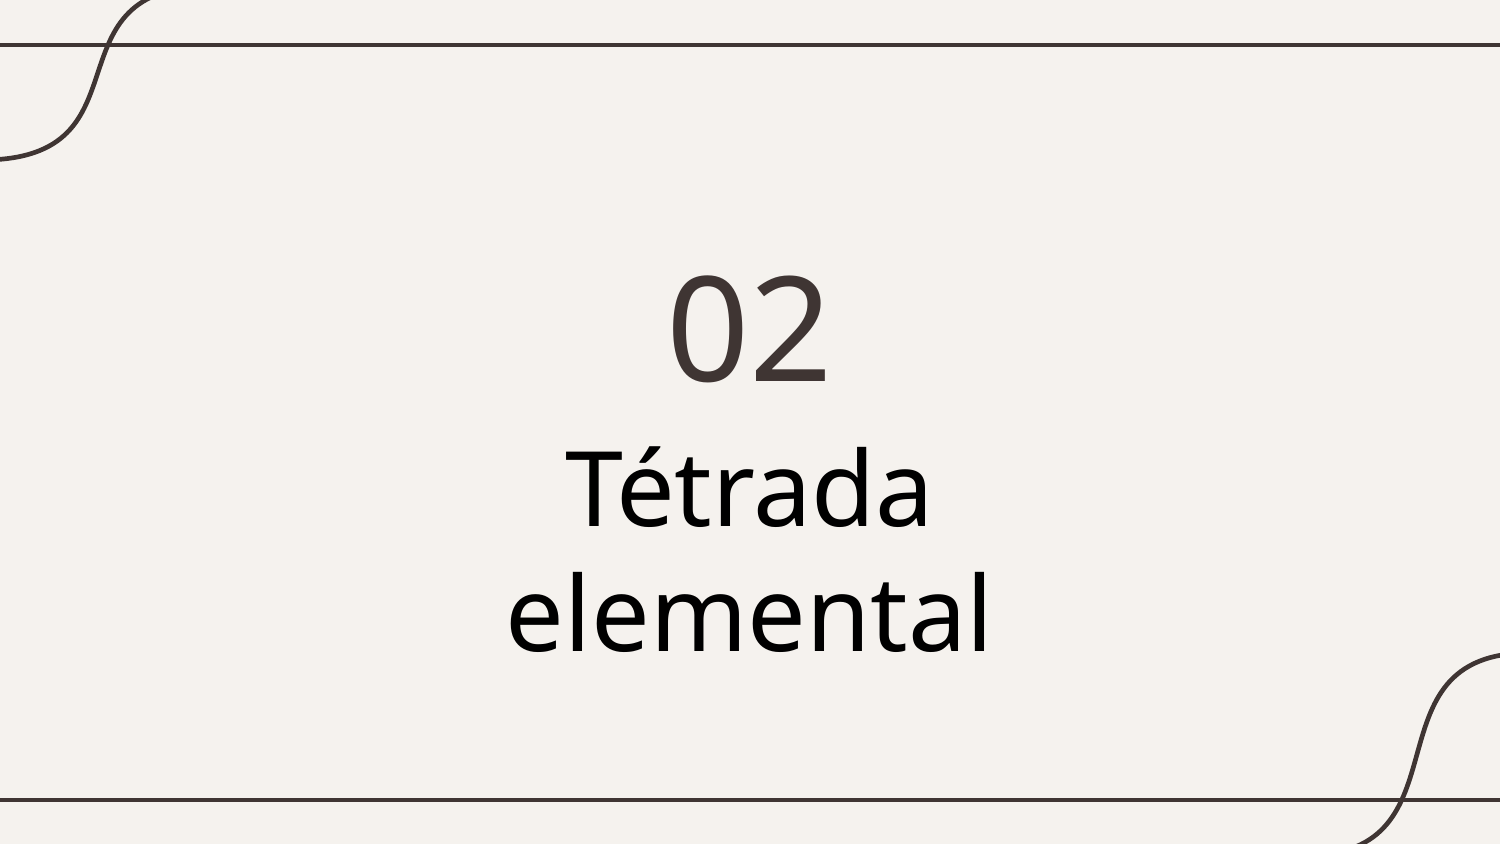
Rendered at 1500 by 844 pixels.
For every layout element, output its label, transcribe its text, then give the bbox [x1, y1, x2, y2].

title Tétrada elemental [445, 417, 1055, 678]
title 02 [614, 242, 886, 404]
